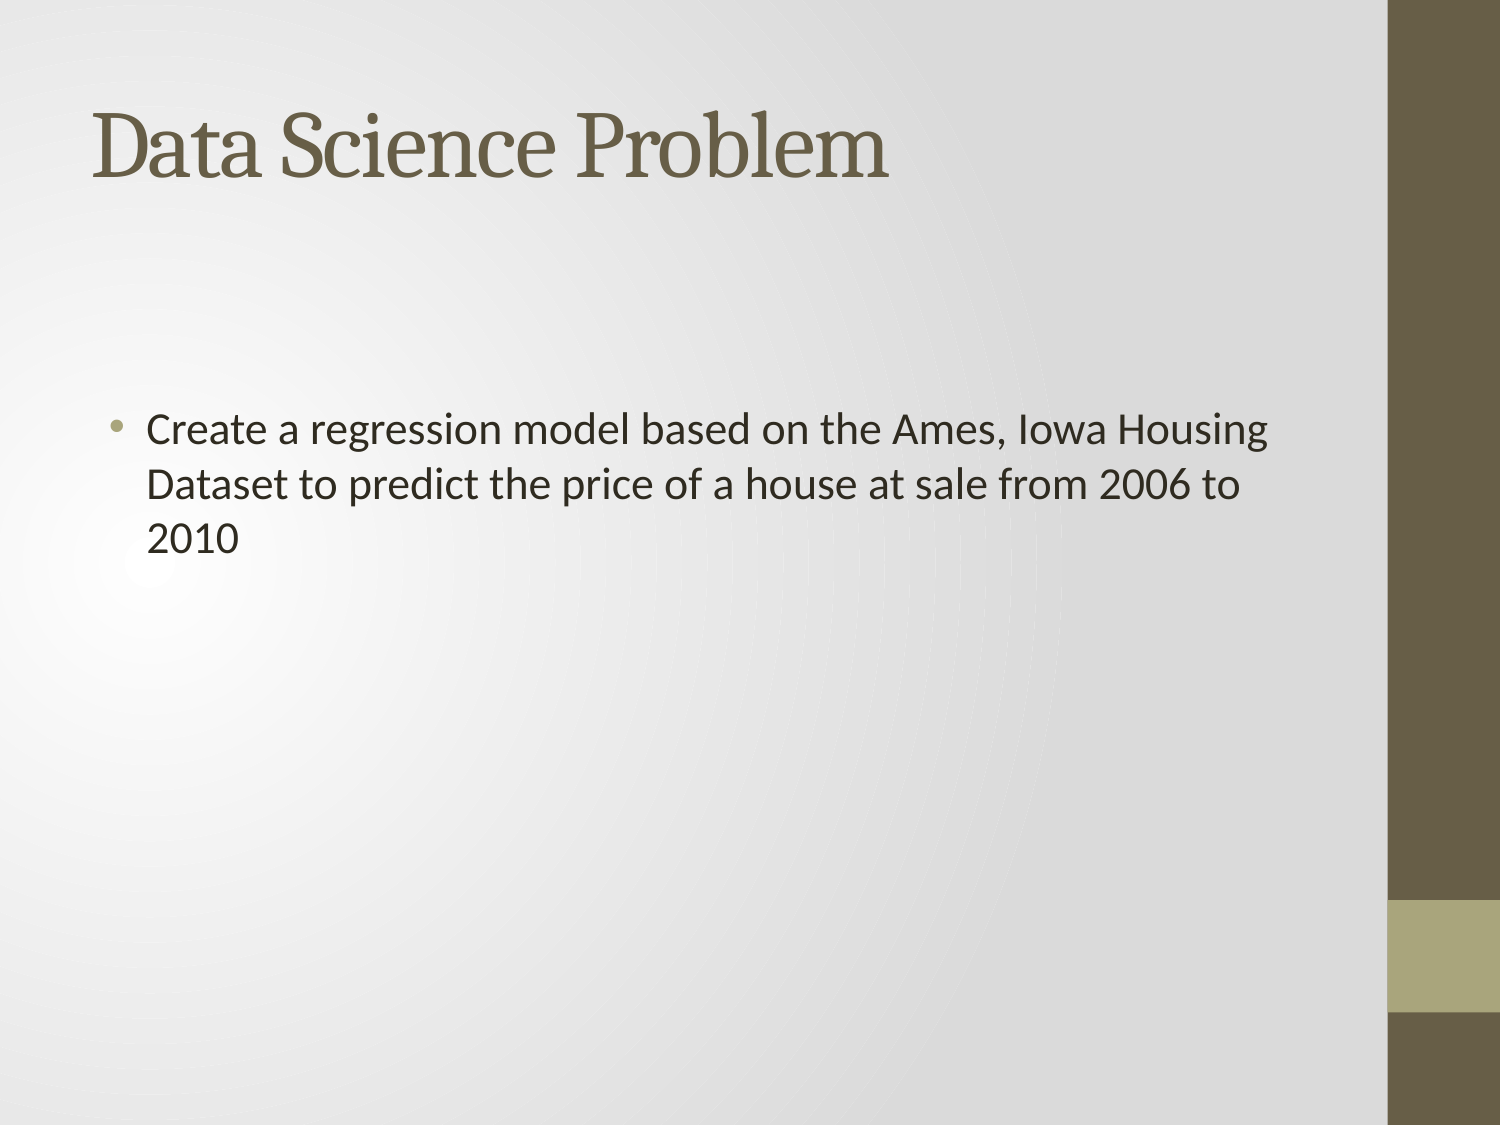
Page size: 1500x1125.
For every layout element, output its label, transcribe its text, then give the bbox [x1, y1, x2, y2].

title Data Science Problem [75, 45, 1325, 233]
list Create a regression model based on the Ames, Iowa Housing Dataset to predict the price of a house at sale from 2006 to 2010 [75, 262, 1325, 1050]
